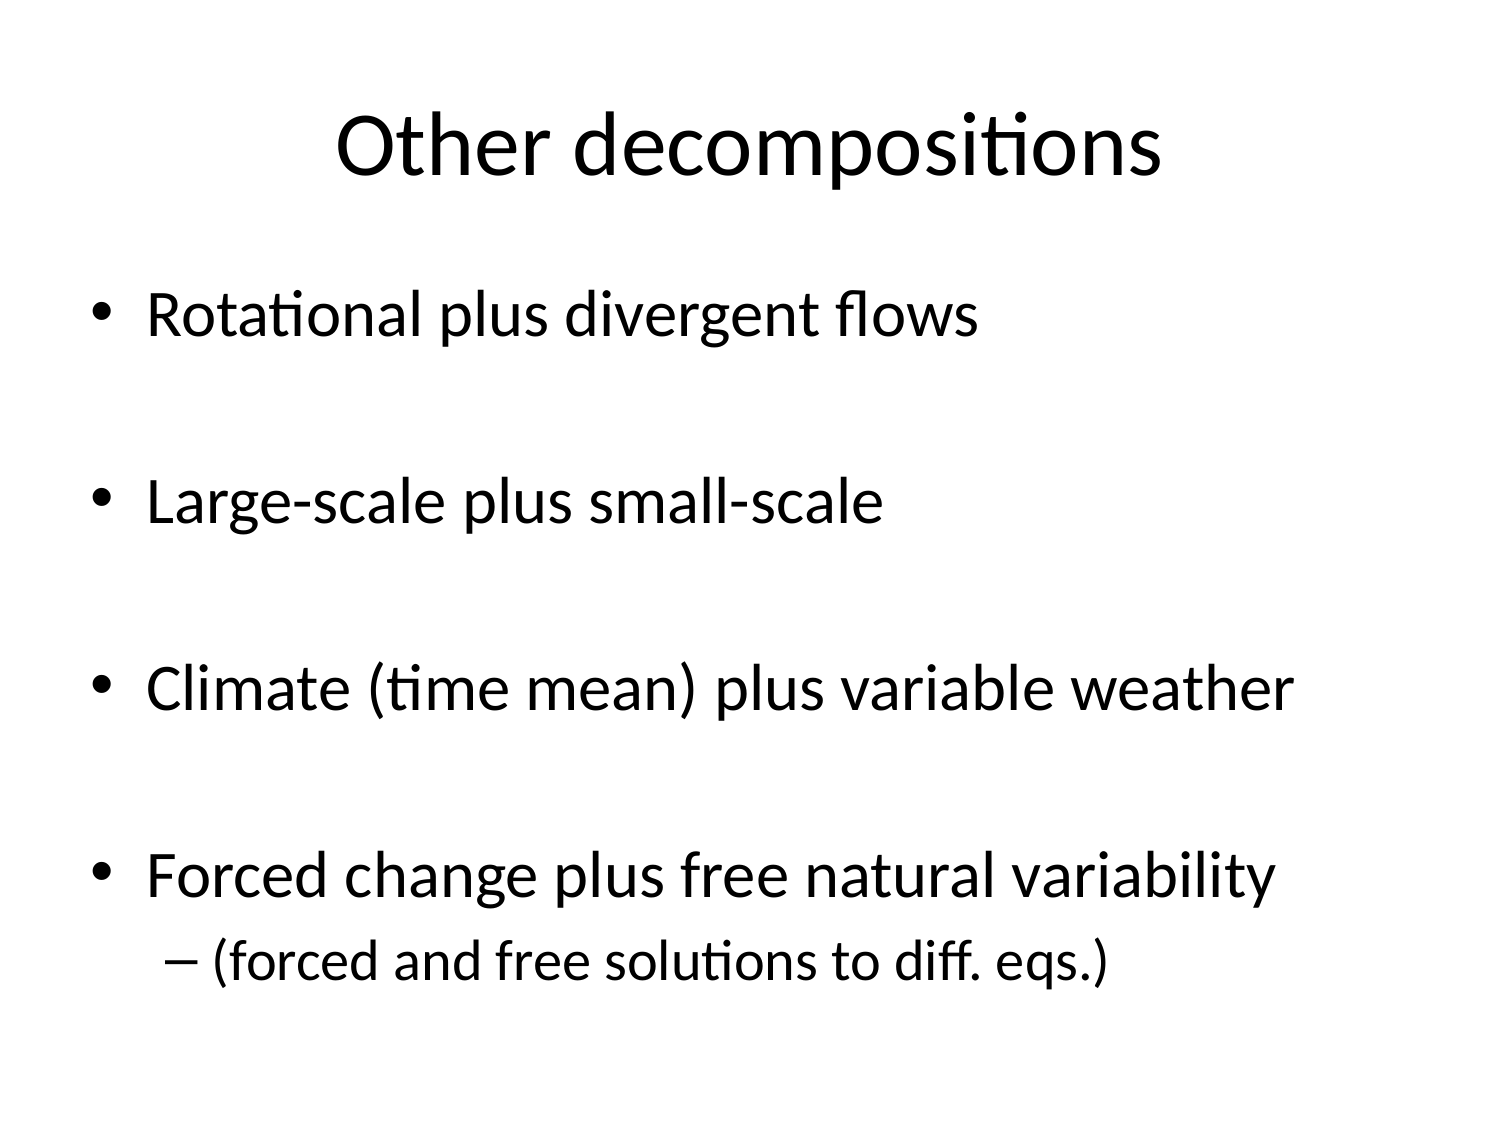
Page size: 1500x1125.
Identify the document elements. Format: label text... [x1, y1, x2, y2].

list Rotational plus divergent flows Large-scale plus small-scale Climate (time mean) plus variable weather Forced change plus free natural variability (forced and free solutions to diff. eqs.) [75, 262, 1425, 1005]
title Other decompositions [75, 45, 1425, 233]
